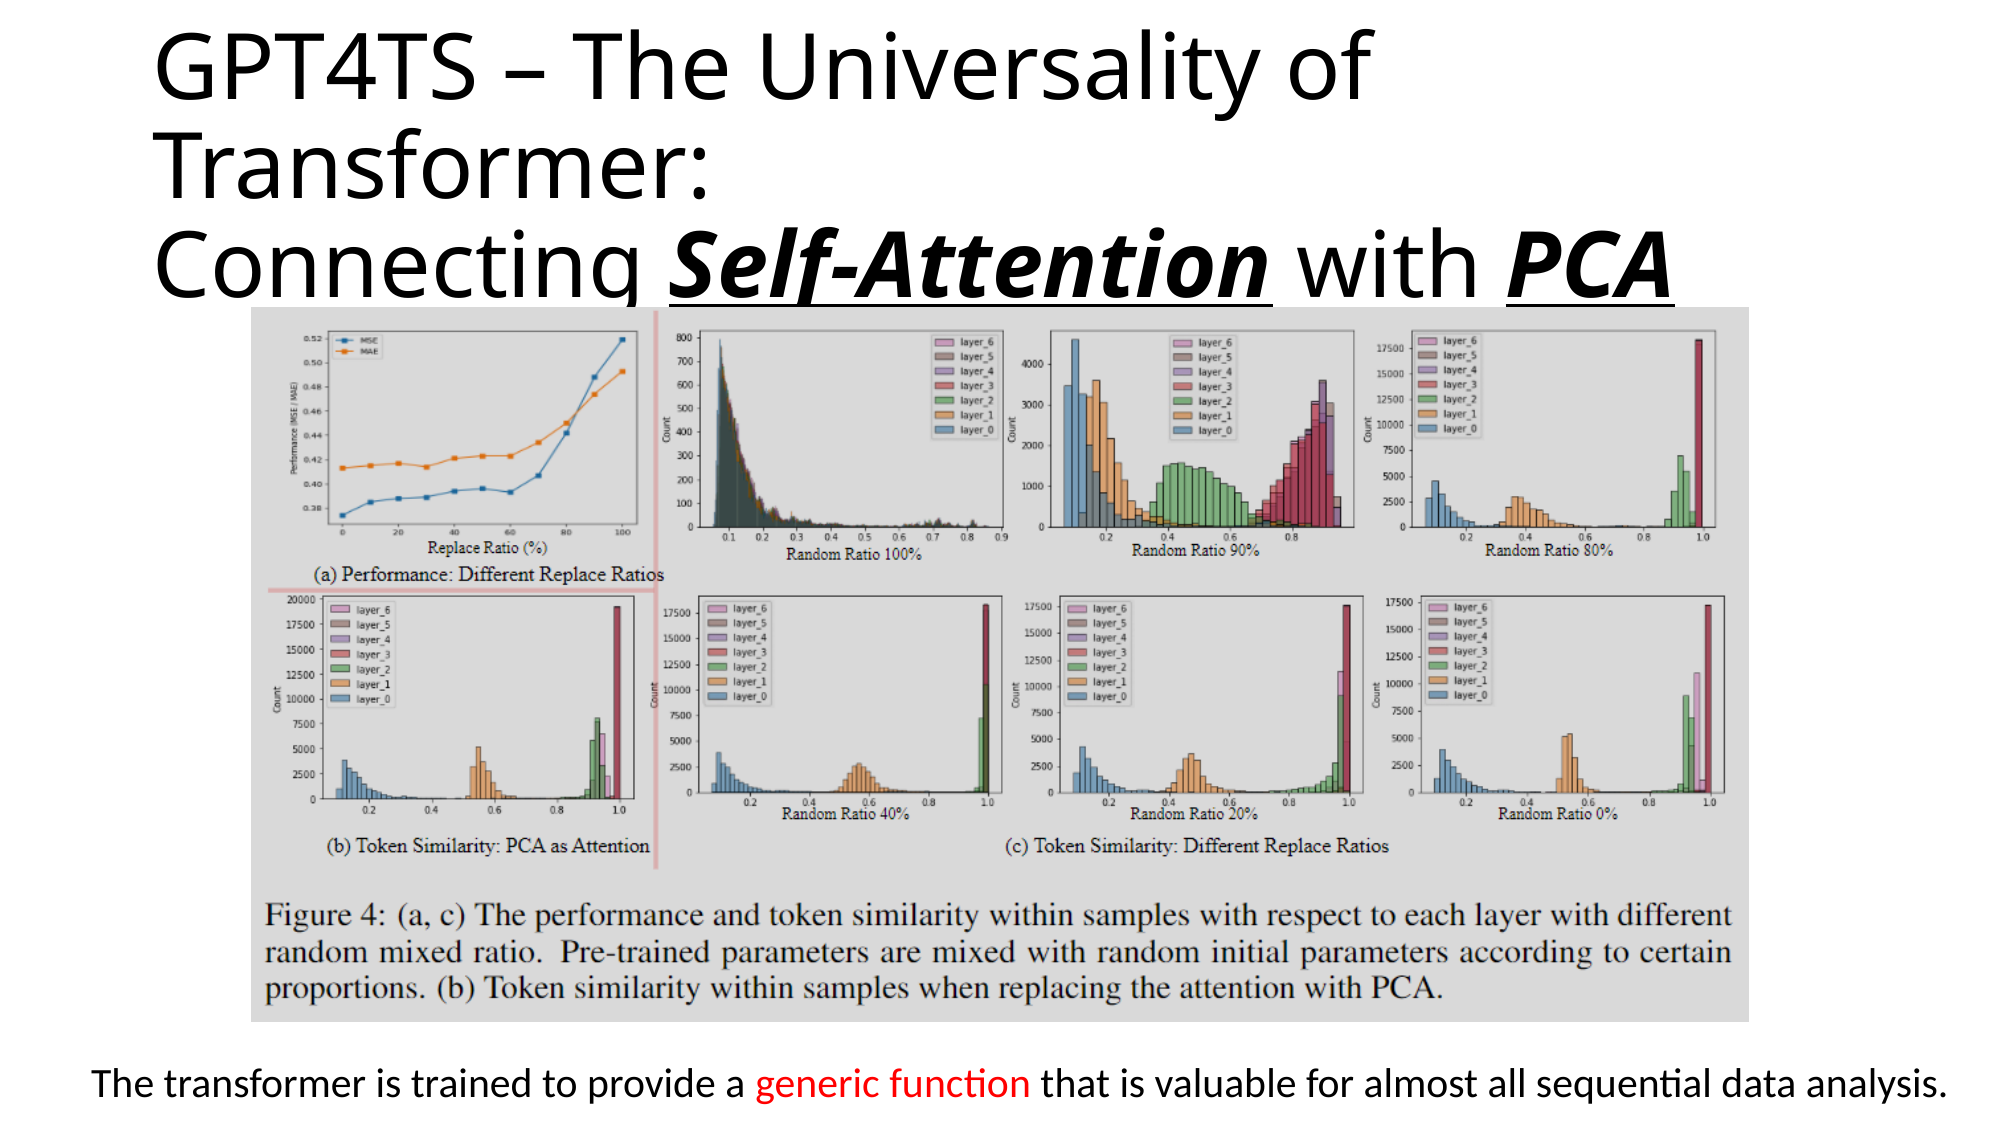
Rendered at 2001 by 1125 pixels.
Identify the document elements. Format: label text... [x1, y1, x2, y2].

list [251, 307, 1749, 1022]
text_box The transformer is trained to provide a generic function that is valuable for almost all sequential data analysis. [76, 1048, 1964, 1114]
title GPT4TS – The Universality of Transformer: Connecting Self-Attention with PCA [137, 59, 1863, 278]
